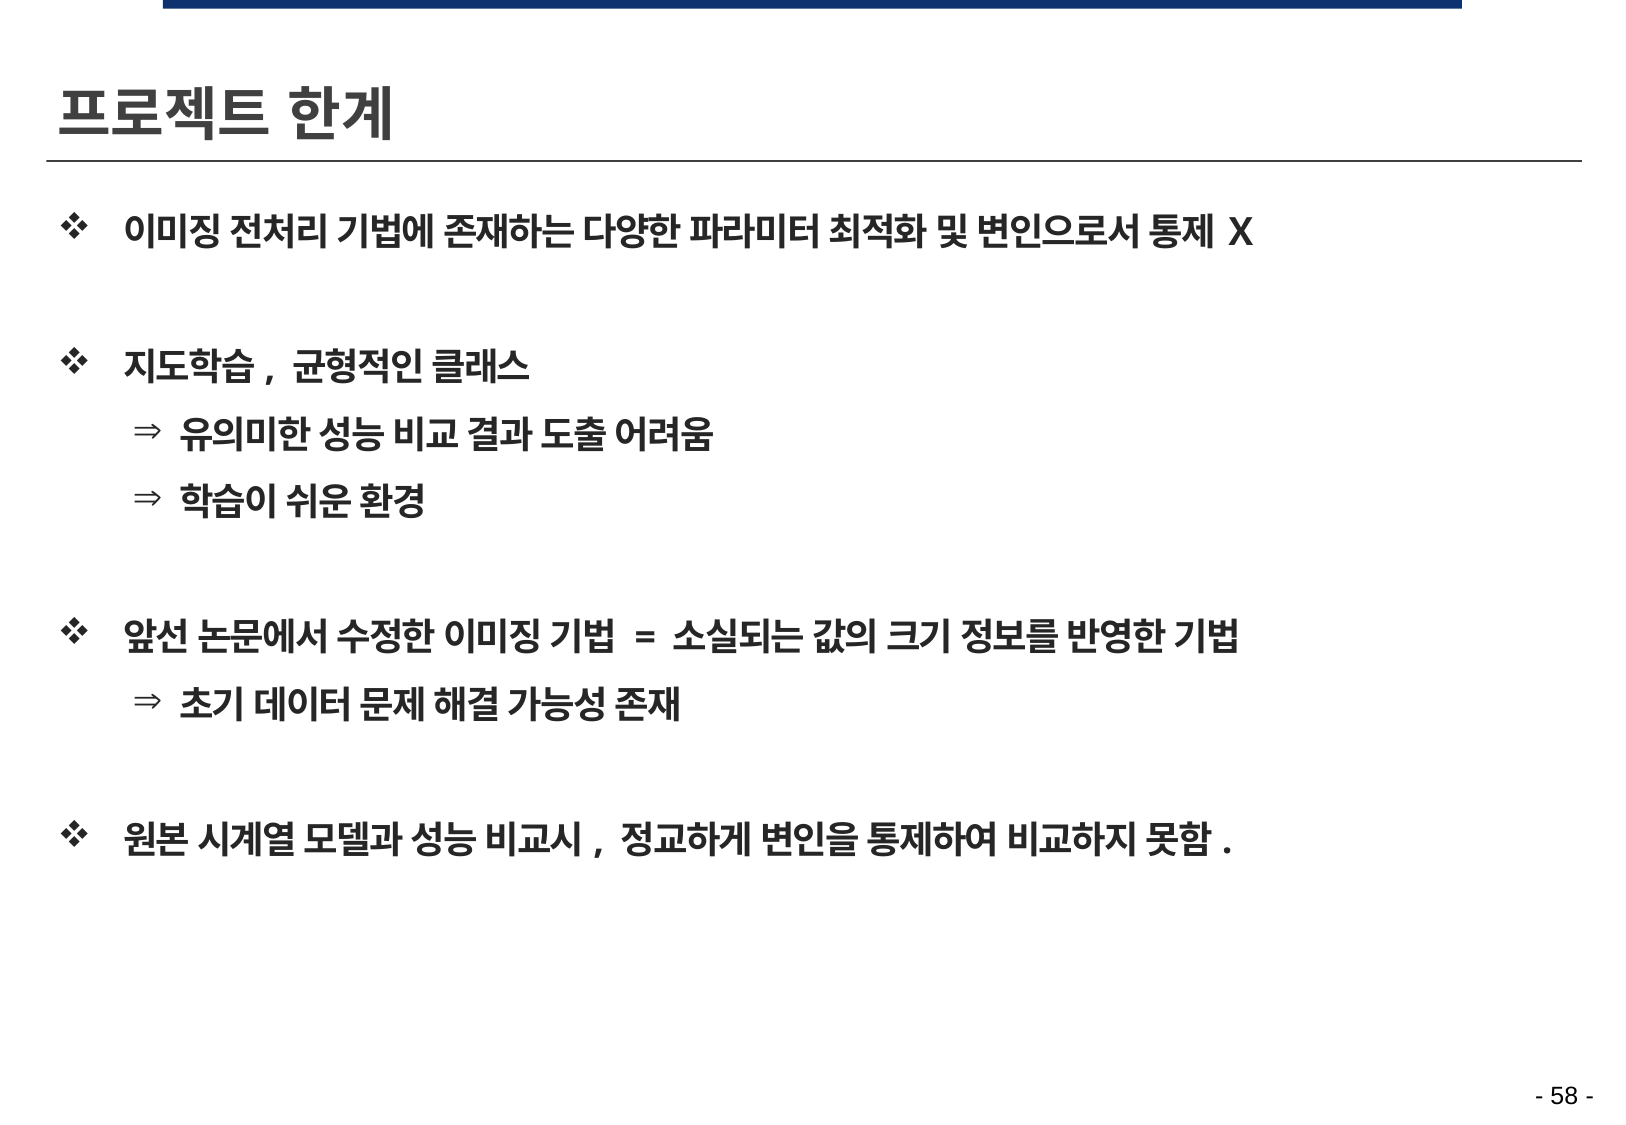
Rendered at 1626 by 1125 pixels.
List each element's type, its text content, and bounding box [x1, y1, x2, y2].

text_box 이미징 전처리 기법에 존재하는 다양한 파라미터 최적화 및 변인으로서 통제 Ｘ 지도학습, 균형적인 클래스 유의미한 성능 비교 결과 도출 어려움 학습이 쉬운 환경 앞선 논문에서 수정한 이미징 기법 = 소실되는 값의 크기 정보를 반영한 기법 초기 데이터 문제 해결 가능성 존재 원본 시계열 모델과 성능 비교시, 정교하게 변인을 통제하여 비교하지 못함. [42, 178, 1583, 1071]
text_box 프로젝트 한계 [42, 70, 1583, 155]
slide_number - 58 - [1243, 1064, 1609, 1125]
